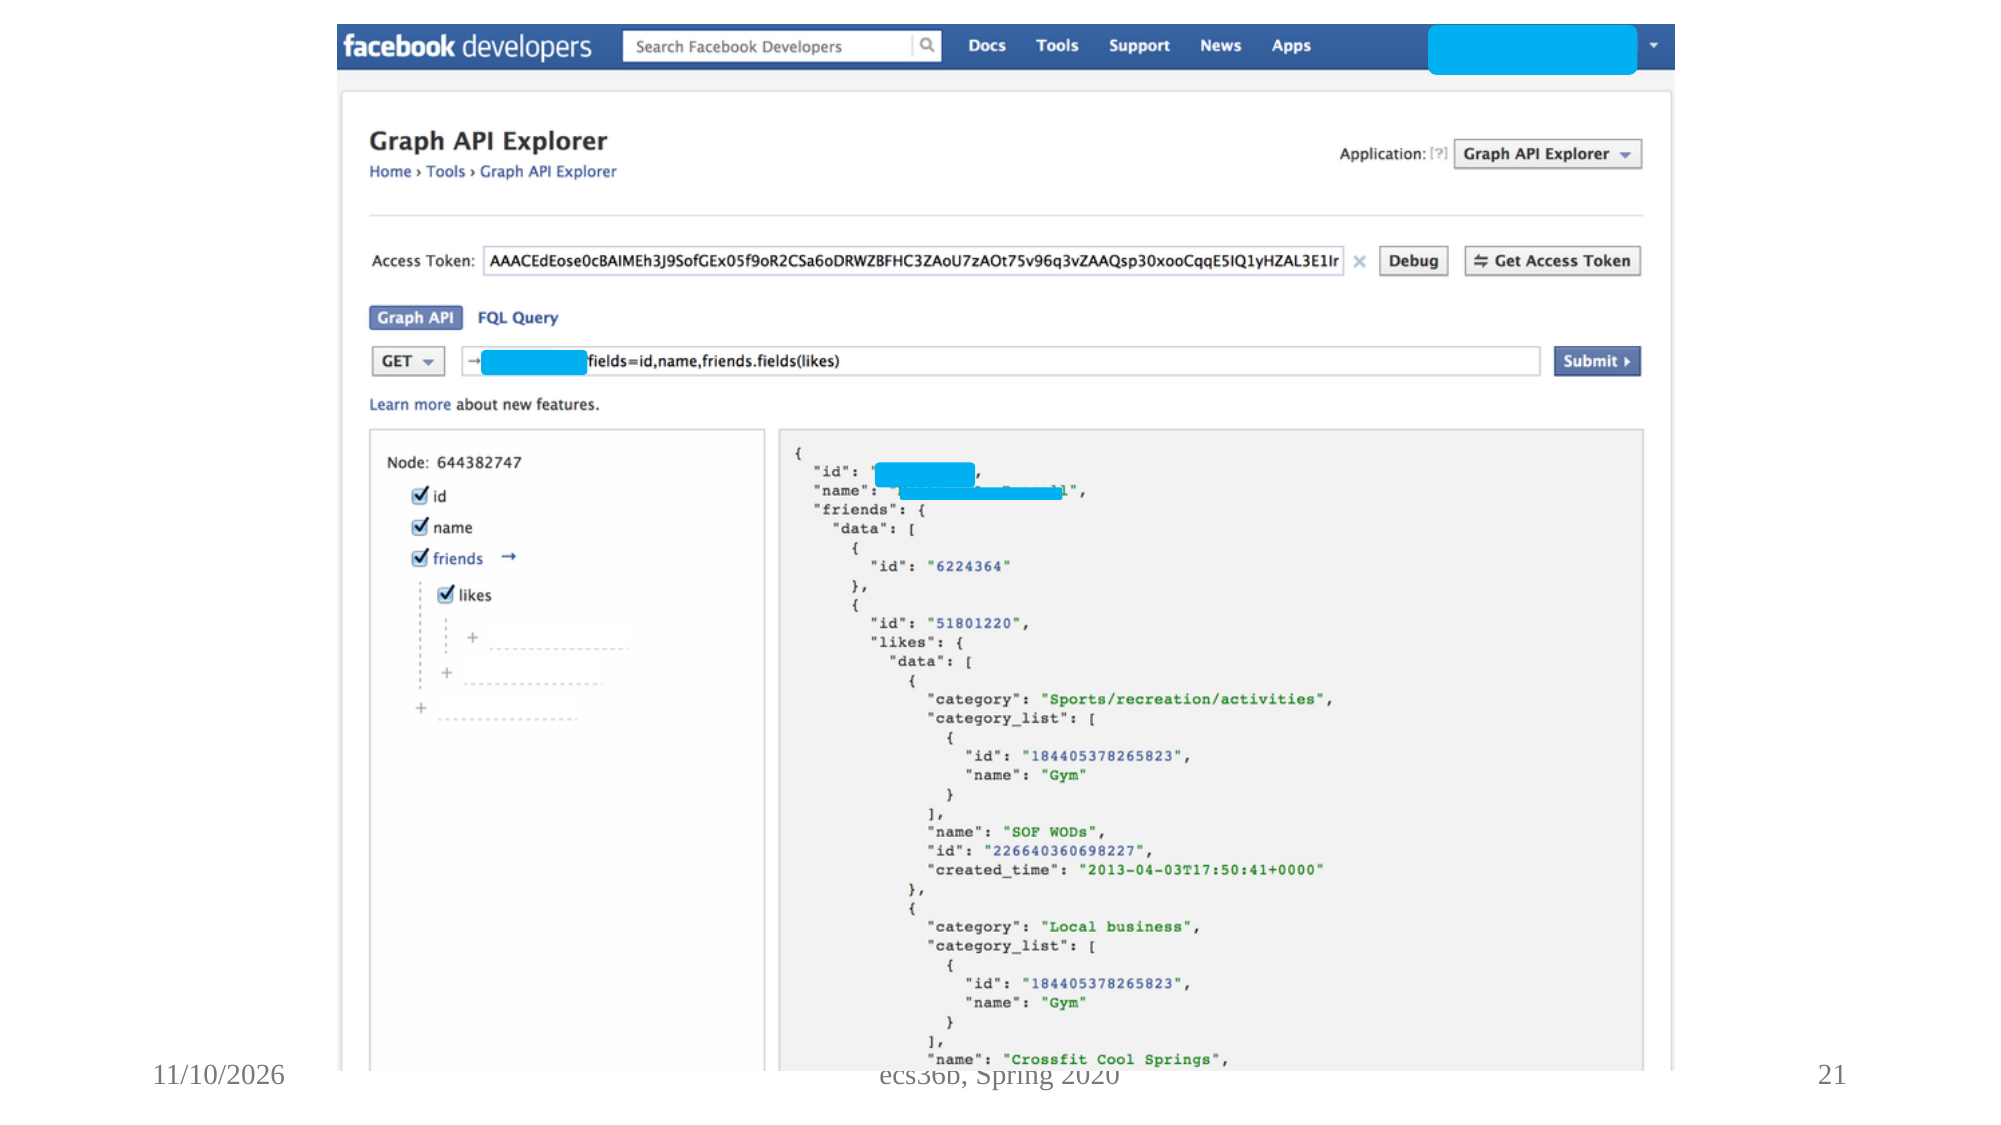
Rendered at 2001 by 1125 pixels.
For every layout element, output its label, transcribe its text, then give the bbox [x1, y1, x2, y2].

footer ecs36b, Spring 2020 [662, 1072, 1338, 1103]
picture [336, 24, 1676, 1072]
slide_number 21 [1412, 1042, 1863, 1103]
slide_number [137, 1042, 588, 1103]
